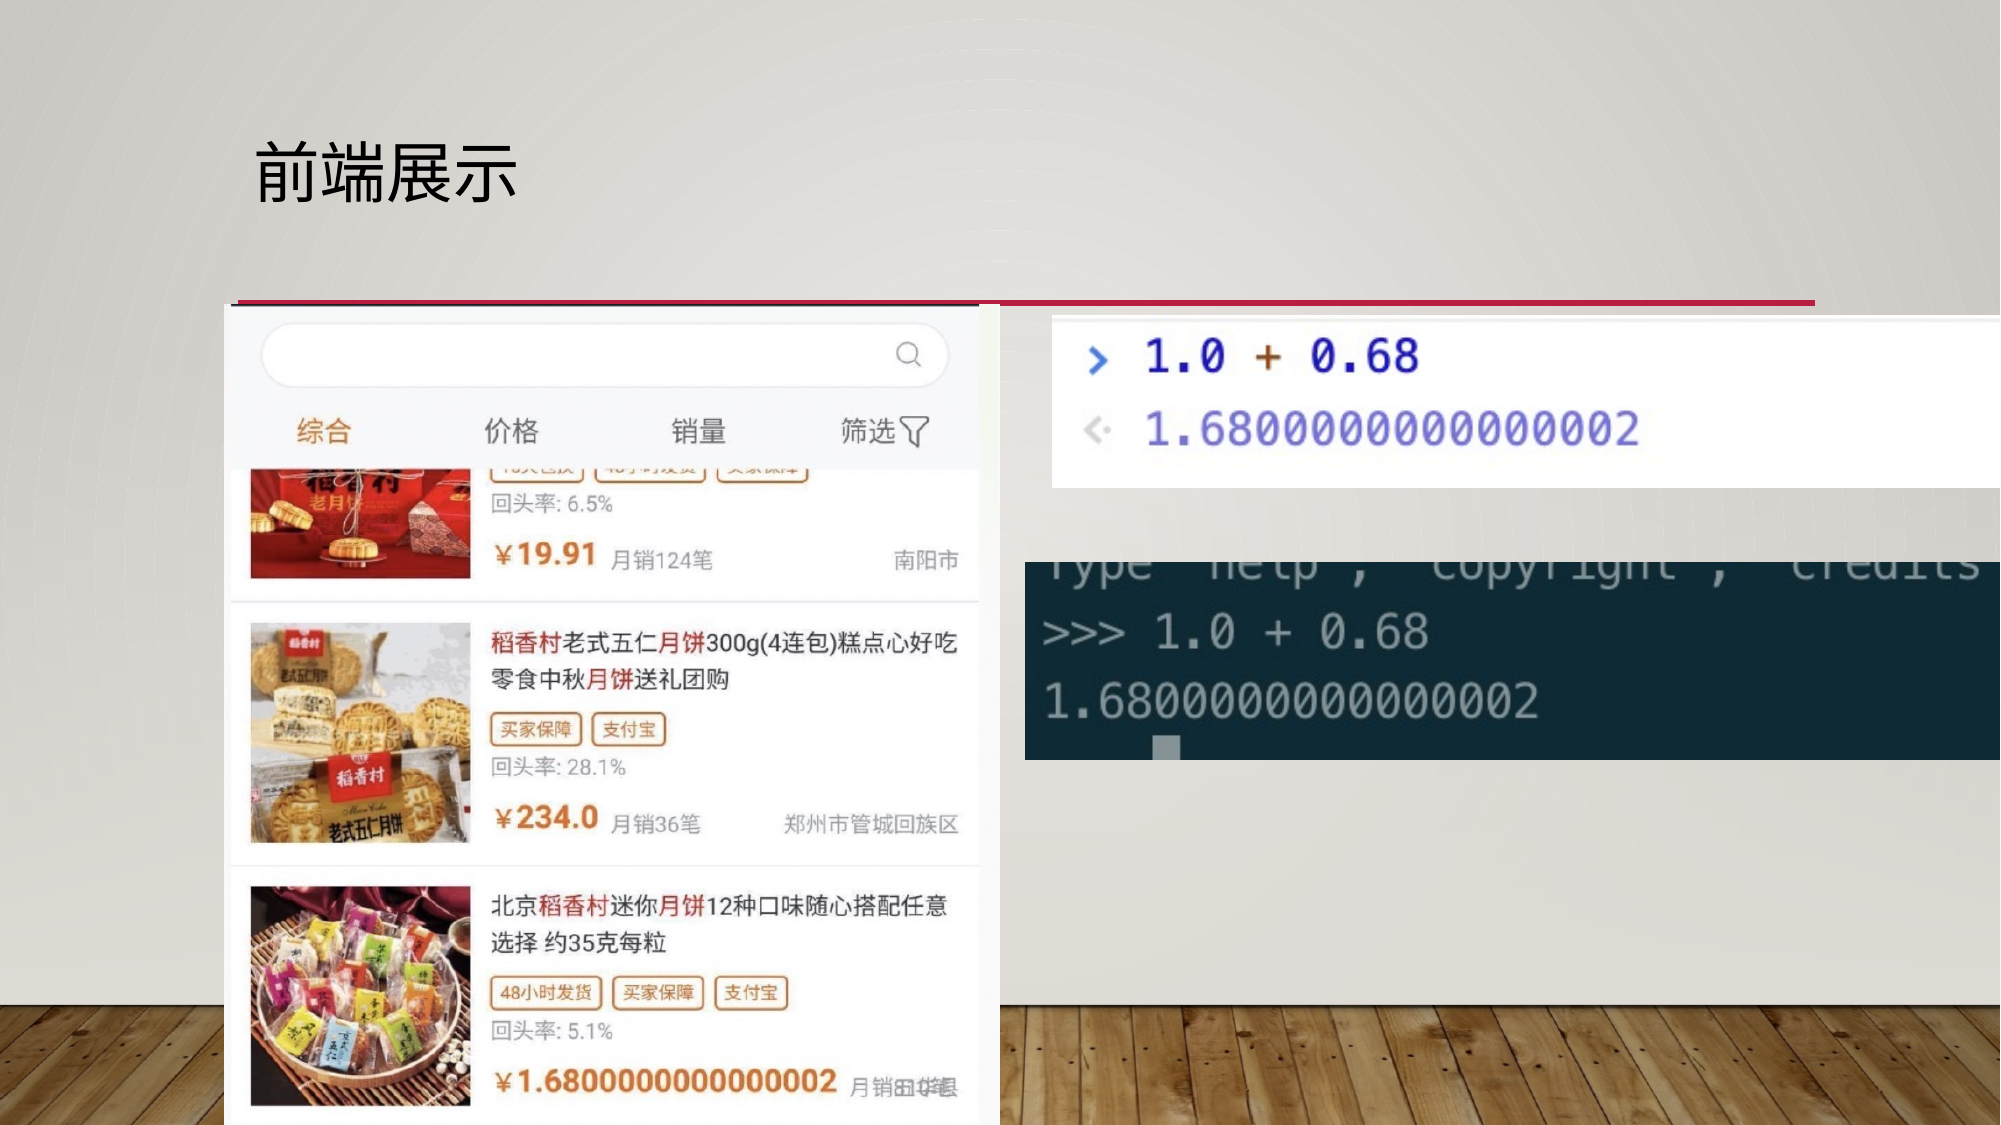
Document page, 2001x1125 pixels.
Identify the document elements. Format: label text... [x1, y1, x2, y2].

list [224, 303, 1001, 1125]
picture [1001, 1005, 2000, 1125]
picture [1025, 562, 2000, 760]
picture [1051, 315, 2000, 489]
picture [0, 1005, 224, 1125]
title 前端展示 [238, 131, 1814, 305]
